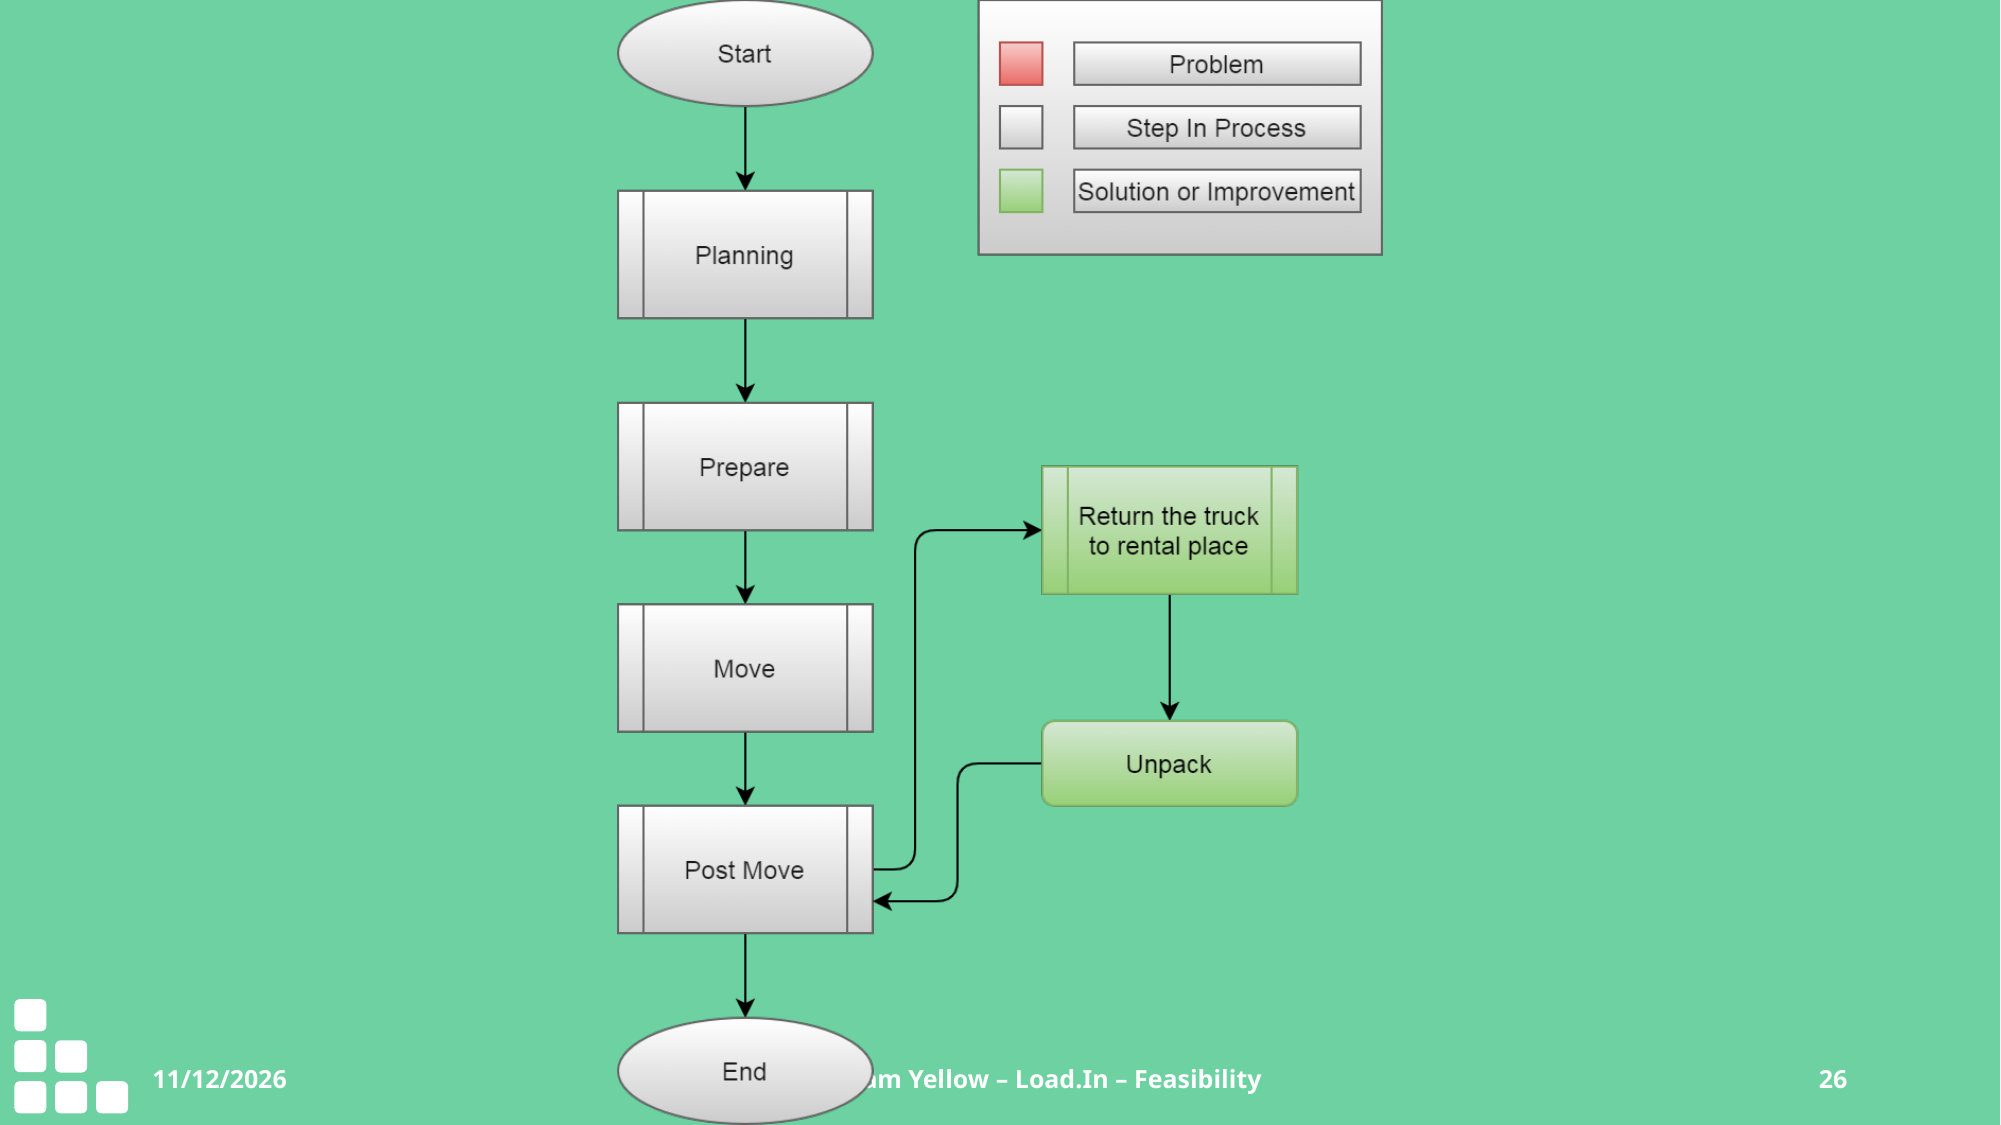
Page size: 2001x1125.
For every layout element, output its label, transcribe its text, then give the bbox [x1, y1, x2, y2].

picture [617, 0, 1383, 1125]
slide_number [137, 1035, 588, 1125]
slide_number 26 [1412, 1035, 1863, 1125]
